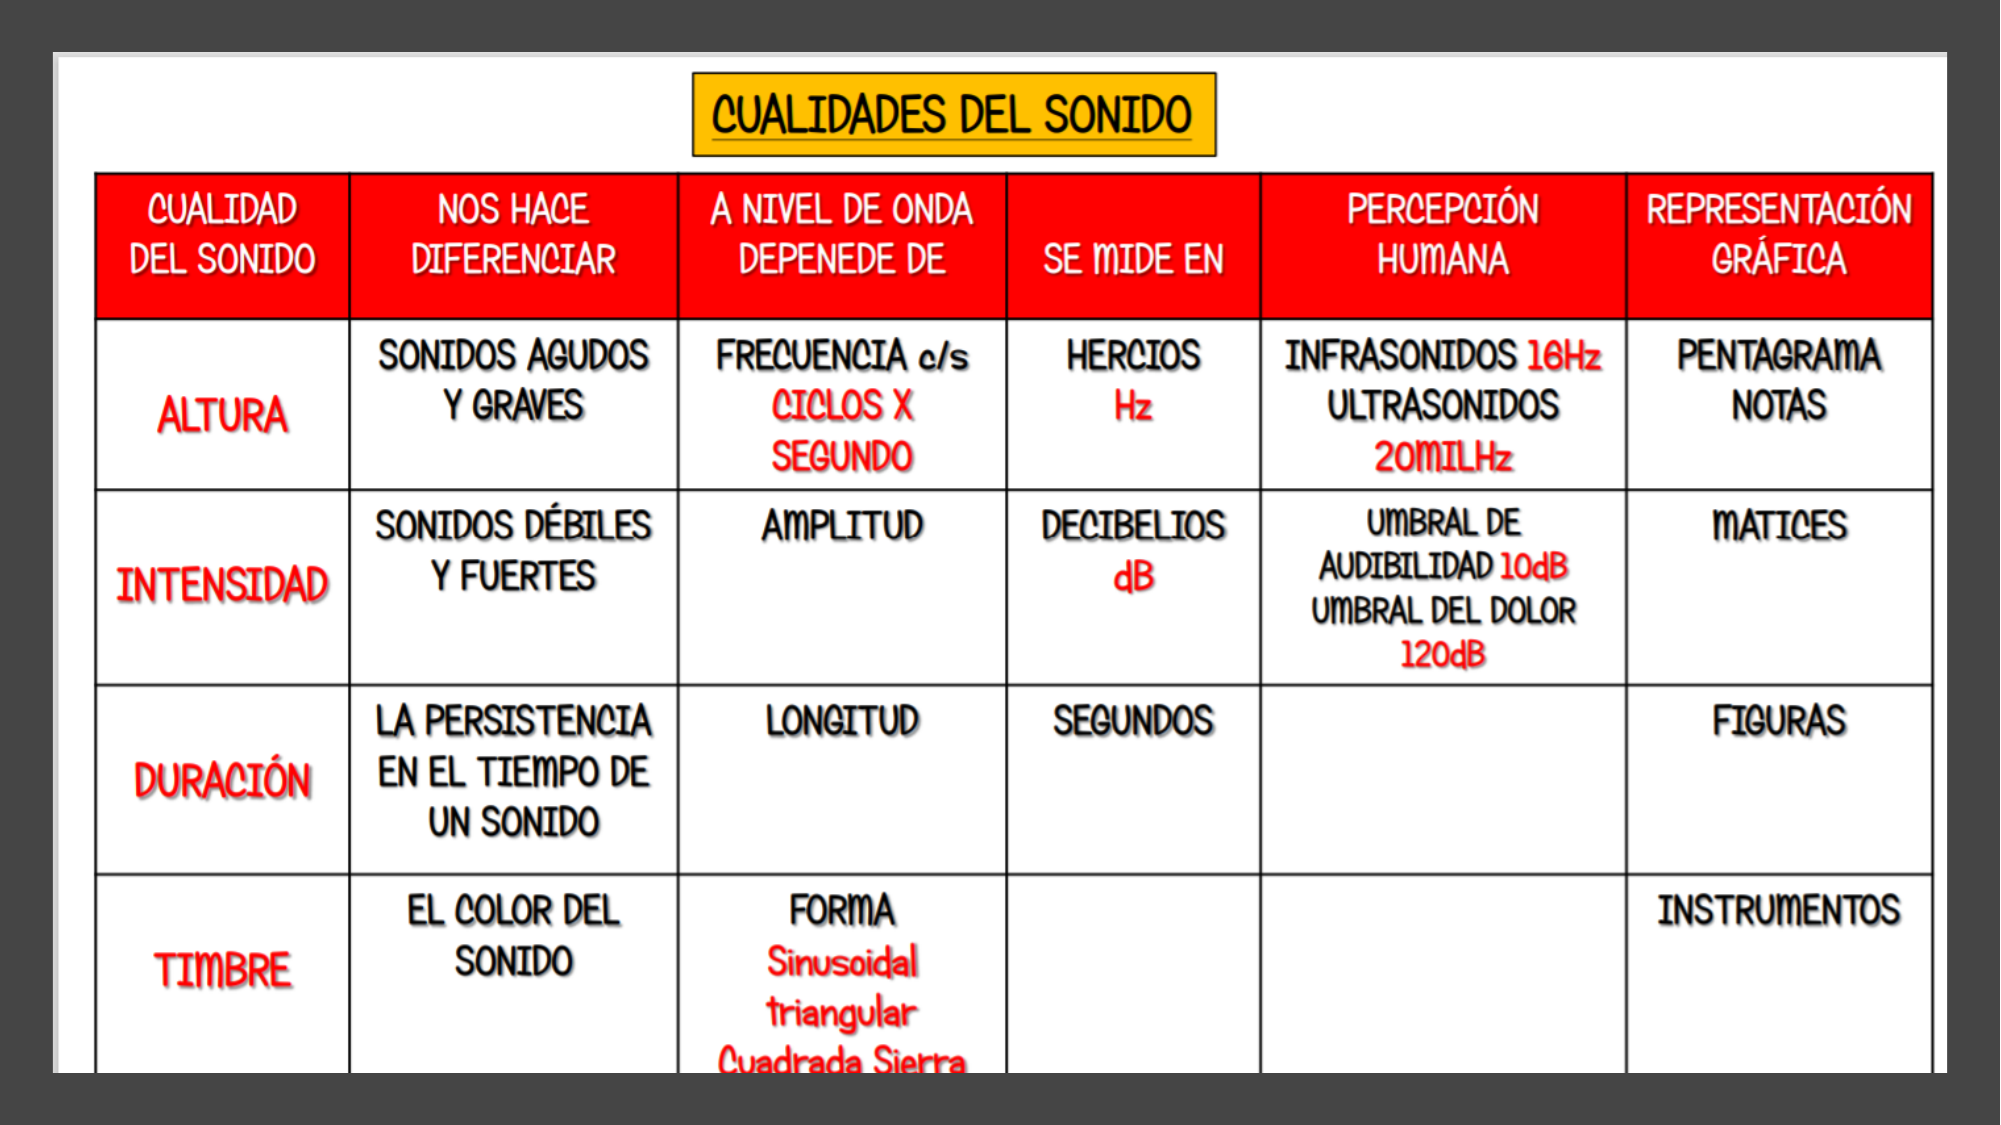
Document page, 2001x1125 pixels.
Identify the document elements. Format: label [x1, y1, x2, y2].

picture [52, 52, 1948, 1073]
